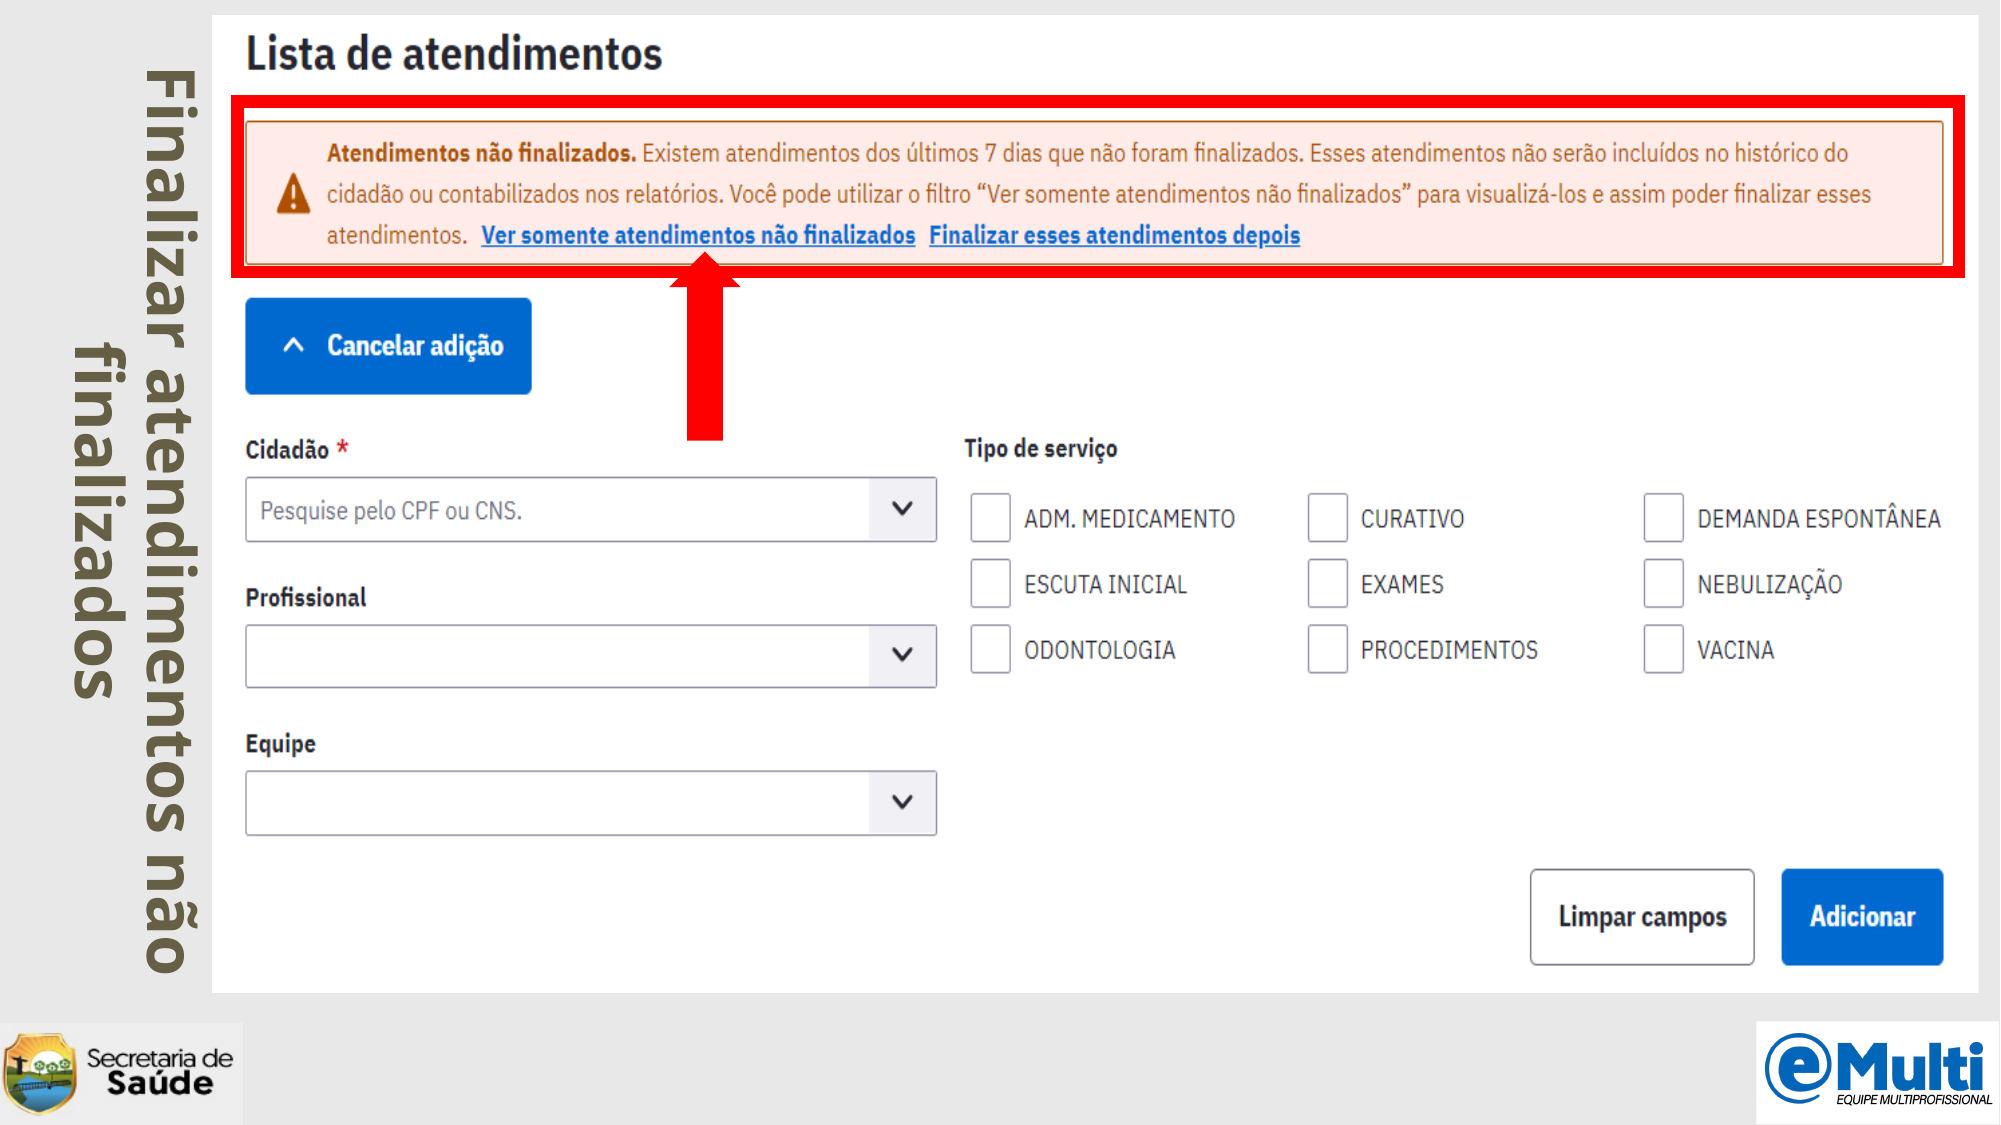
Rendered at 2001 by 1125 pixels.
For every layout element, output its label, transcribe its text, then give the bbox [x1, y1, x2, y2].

picture [0, 1023, 243, 1125]
picture [1758, 1021, 2001, 1123]
title Finalizar atendimentos não finalizados [21, 15, 212, 993]
picture [212, 14, 1979, 993]
